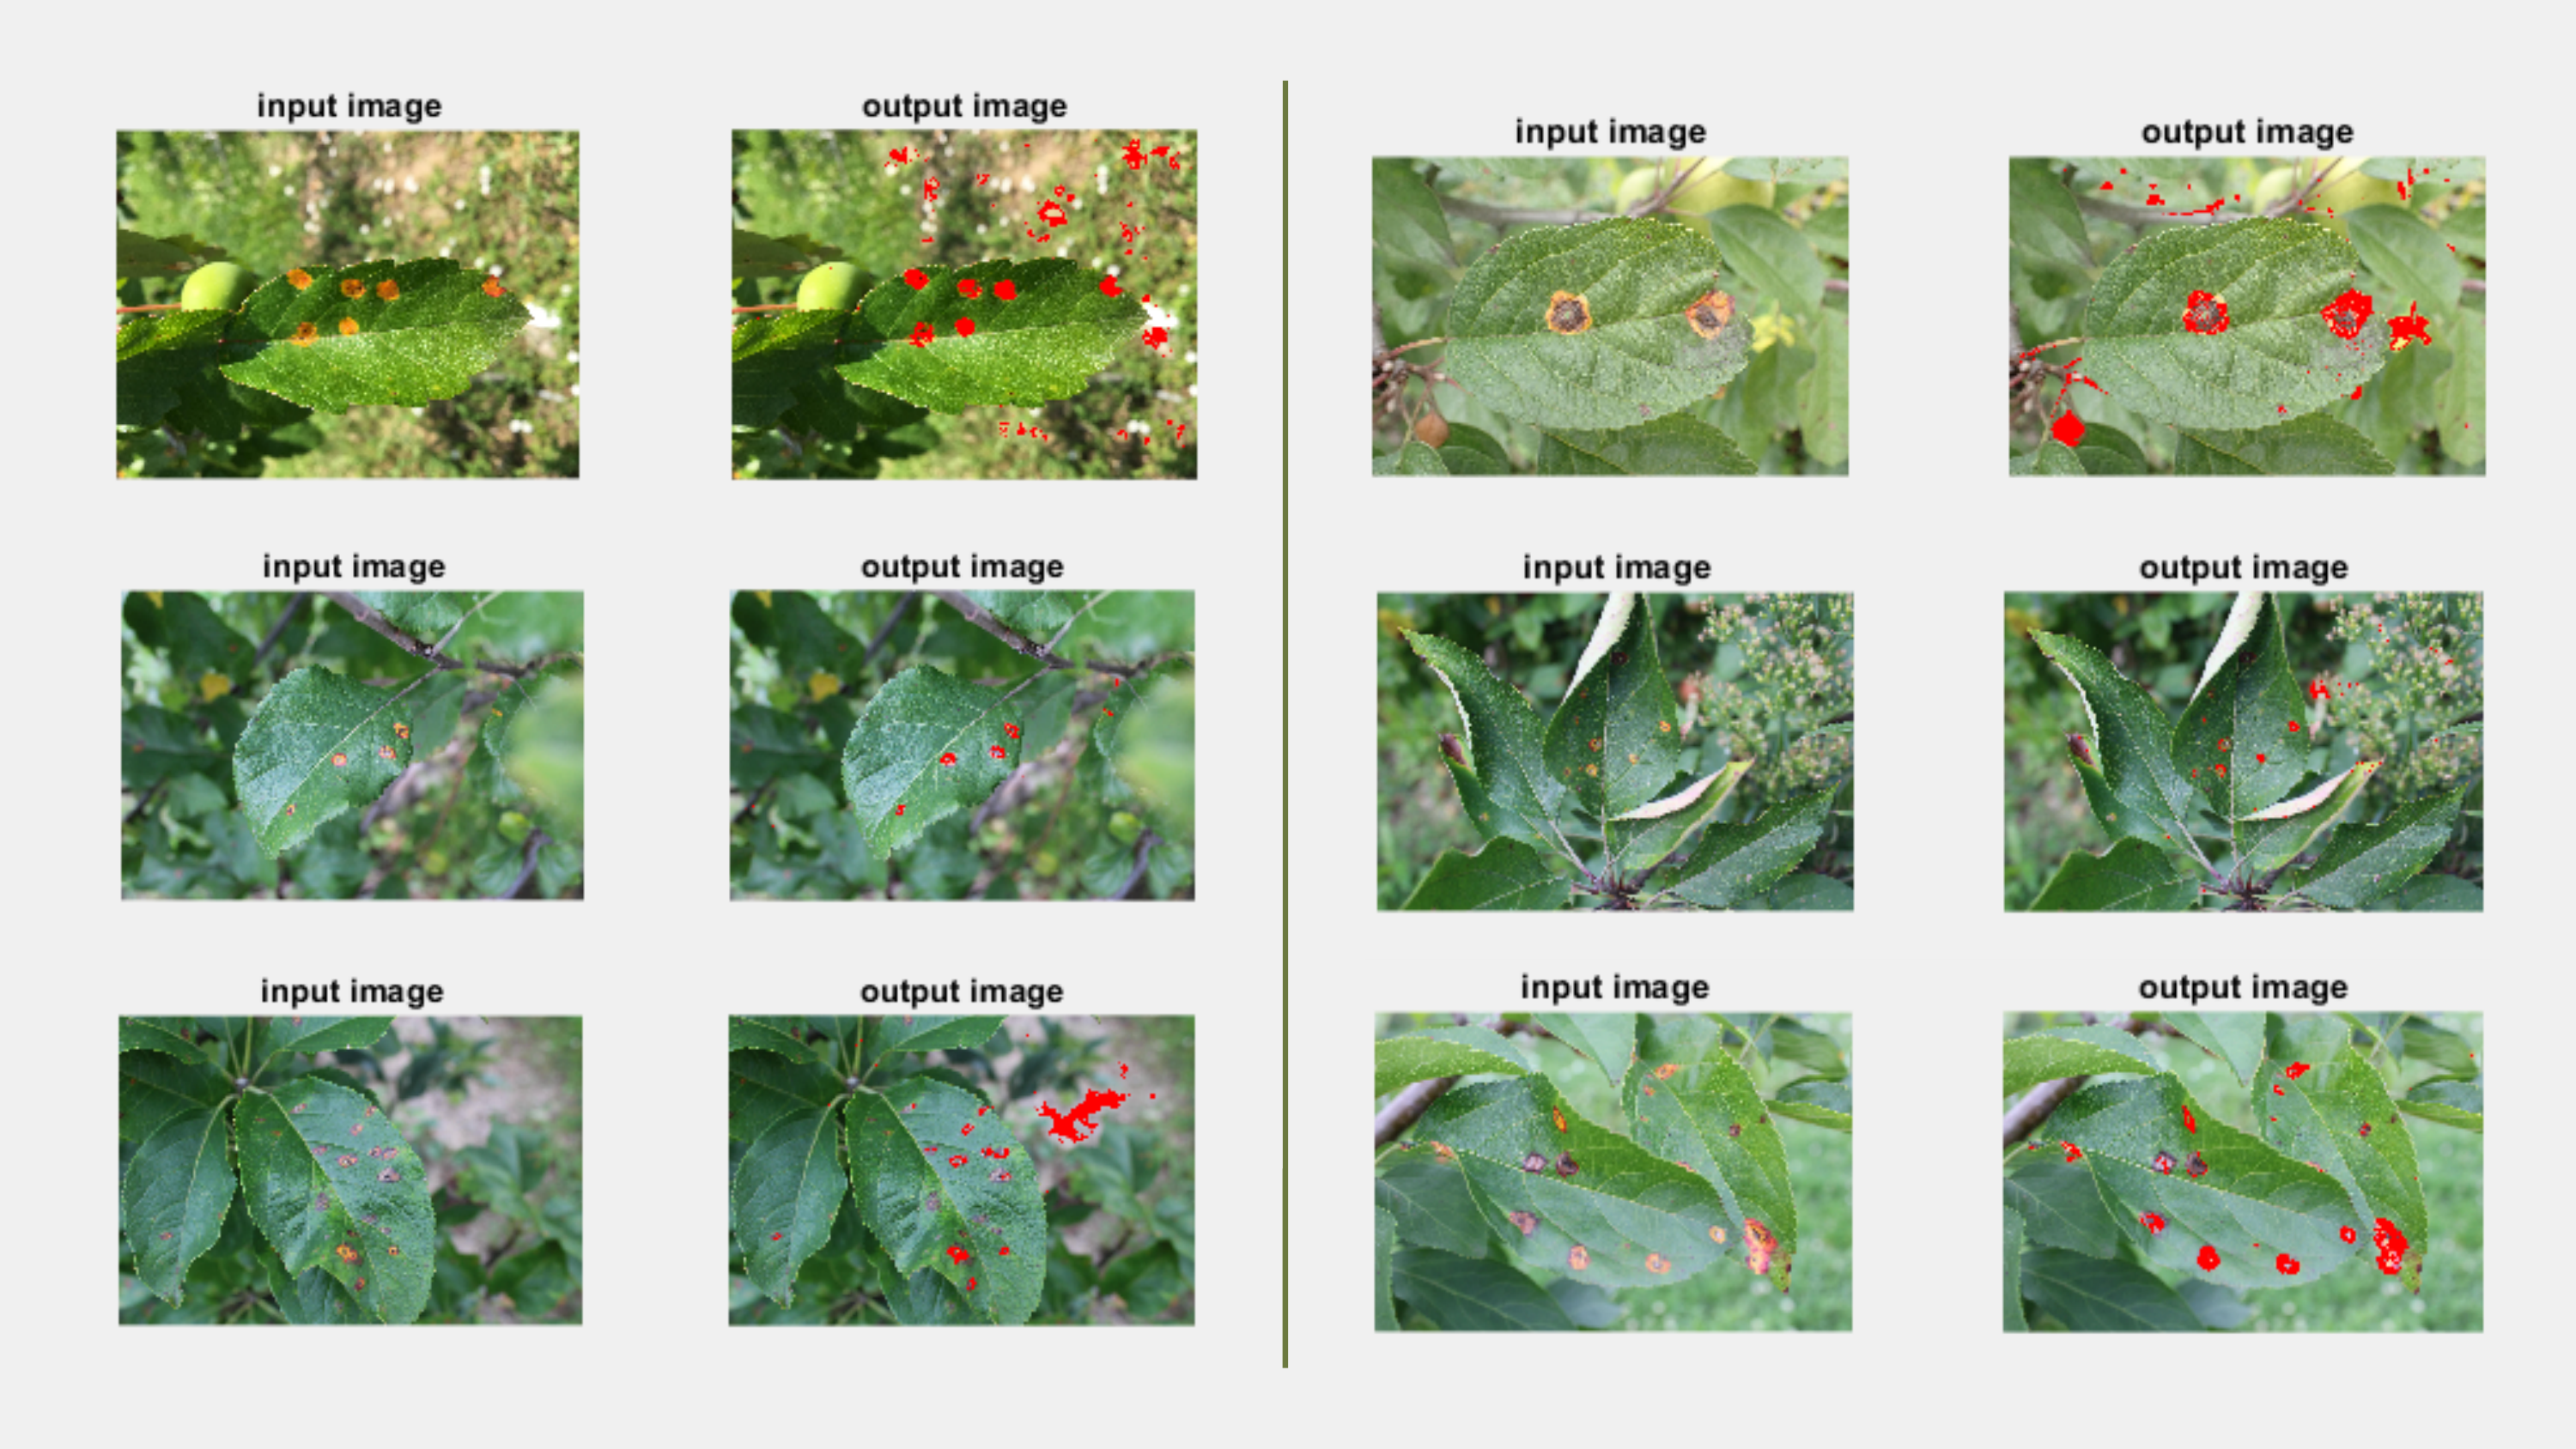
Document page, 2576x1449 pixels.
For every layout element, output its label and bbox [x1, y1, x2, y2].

text_box [1365, 105, 2492, 486]
text_box [105, 80, 1206, 486]
text_box [1365, 538, 2492, 921]
text_box [105, 963, 1206, 1337]
text_box [1365, 958, 2492, 1344]
text_box [105, 538, 1206, 910]
